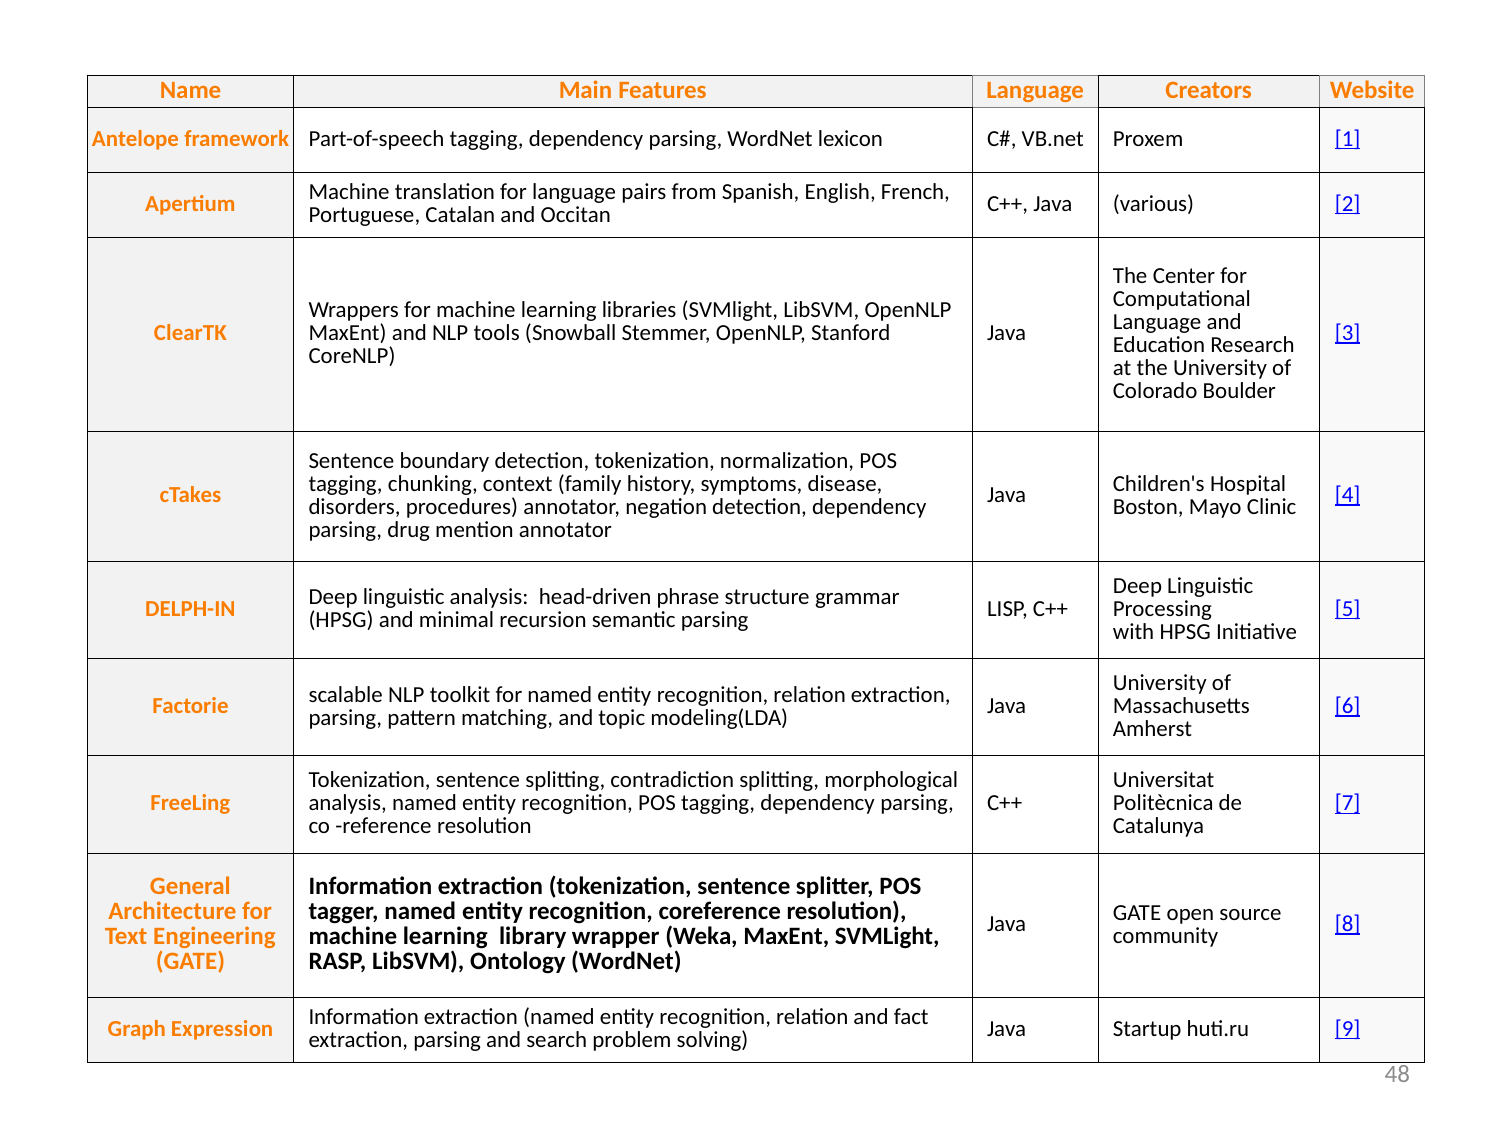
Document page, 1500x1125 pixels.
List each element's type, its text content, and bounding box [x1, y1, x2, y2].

table_cell [3] [1320, 238, 1424, 431]
table_cell C++ [973, 756, 1098, 853]
table_cell Information extraction (tokenization, sentence splitter, POS tagger, named entity recognition, coreference resolution), machine learning library wrapper (Weka, MaxEnt, SVMLight, RASP, LibSVM), Ontology (WordNet) [294, 854, 972, 997]
table_cell FreeLing [88, 756, 293, 853]
table_cell ClearTK [88, 238, 293, 431]
table_cell Universitat Politècnica de Catalunya [1099, 756, 1319, 853]
table_cell cTakes [88, 432, 293, 561]
table_cell Java [973, 854, 1098, 997]
table_cell The Center for Computational Language and Education Research at the University of Colorado Boulder [1099, 238, 1319, 431]
table_cell C#, VB.net [973, 108, 1098, 172]
table_cell [5] [1320, 562, 1424, 658]
table_cell C++, Java [973, 173, 1098, 237]
table_cell [2] [1320, 173, 1424, 237]
table_cell Deep Linguistic Processing with HPSG Initiative [1099, 562, 1319, 658]
table_cell Tokenization, sentence splitting, contradiction splitting, morphological analysis, named entity recognition, POS tagging, dependency parsing, co -reference resolution [294, 756, 972, 853]
table_cell Deep linguistic analysis: head-driven phrase structure grammar (HPSG) and minimal recursion semantic parsing [294, 562, 972, 658]
slide_number 48 [1074, 1063, 1425, 1103]
table_header Main Features [294, 76, 972, 107]
table_cell [6] [1320, 659, 1424, 755]
table_cell scalable NLP toolkit for named entity recognition, relation extraction, parsing, pattern matching, and topic modeling(LDA) [294, 659, 972, 755]
table_cell Sentence boundary detection, tokenization, normalization, POS tagging, chunking, context (family history, symptoms, disease, disorders, procedures) annotator, negation detection, dependency parsing, drug mention annotator [294, 432, 972, 561]
table_cell GATE open source community [1099, 854, 1319, 997]
table_cell General Architecture for Text Engineering (GATE) [88, 854, 293, 997]
table_cell Antelope framework [88, 108, 293, 172]
table_cell Apertium [88, 173, 293, 237]
table_cell Java [973, 659, 1098, 755]
table_cell Factorie [88, 659, 293, 755]
table_cell Information extraction (named entity recognition, relation and fact extraction, parsing and search problem solving) [294, 998, 972, 1062]
table_cell [7] [1320, 756, 1424, 853]
table_cell Java [973, 238, 1098, 431]
table_cell Part-of-speech tagging, dependency parsing, WordNet lexicon [294, 108, 972, 172]
table_cell Java [973, 998, 1098, 1062]
table_cell Machine translation for language pairs from Spanish, English, French, Portuguese, Catalan and Occitan [294, 173, 972, 237]
table_header Language [973, 76, 1098, 107]
table_cell Graph Expression [88, 998, 293, 1062]
table_cell University of Massachusetts Amherst [1099, 659, 1319, 755]
table_cell Java [973, 432, 1098, 561]
table_header Website [1320, 76, 1424, 107]
table_cell [9] [1320, 998, 1424, 1062]
table_cell DELPH-IN [88, 562, 293, 658]
table_cell [8] [1320, 854, 1424, 997]
table_cell Children's Hospital Boston, Mayo Clinic [1099, 432, 1319, 561]
table_cell Startup huti.ru [1099, 998, 1319, 1062]
table_cell LISP, C++ [973, 562, 1098, 658]
table_cell (various) [1099, 173, 1319, 237]
table_header Creators [1099, 76, 1319, 107]
table_cell [1] [1320, 108, 1424, 172]
table_header Name [88, 76, 293, 107]
table_cell [4] [1320, 432, 1424, 561]
table_cell Wrappers for machine learning libraries (SVMlight, LibSVM, OpenNLP MaxEnt) and NLP tools (Snowball Stemmer, OpenNLP, Stanford CoreNLP) [294, 238, 972, 431]
table_cell Proxem [1099, 108, 1319, 172]
